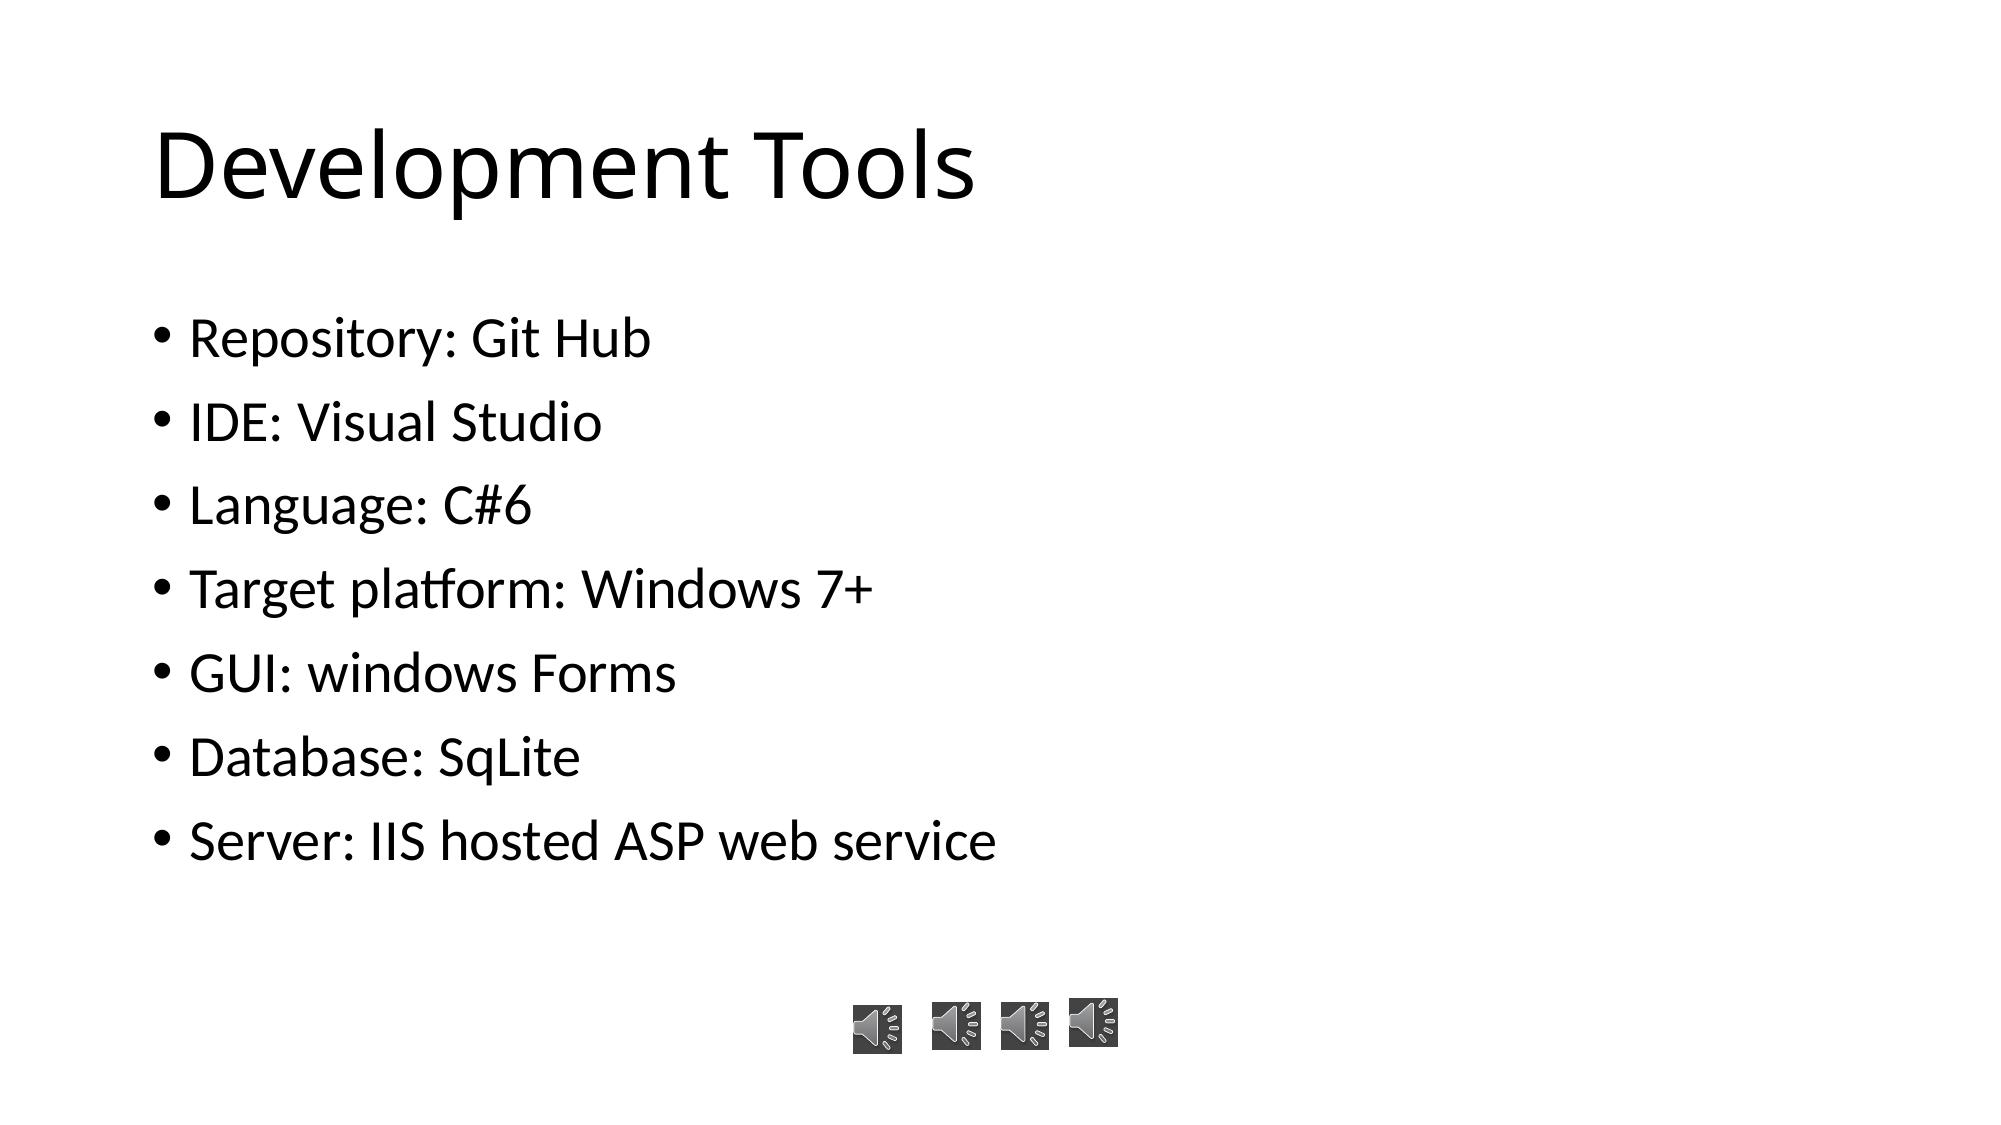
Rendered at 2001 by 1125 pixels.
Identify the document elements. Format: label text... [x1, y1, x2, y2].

picture [1068, 997, 1119, 1048]
picture [931, 1000, 982, 1051]
picture [852, 1004, 903, 1055]
title Development Tools [137, 59, 1863, 278]
picture [999, 1000, 1050, 1051]
list Repository: Git Hub IDE: Visual Studio Language: C#6 Target platform: Windows 7+ GUI: windows Forms Database: SqLite Server: IIS hosted ASP web service [137, 299, 1863, 1014]
